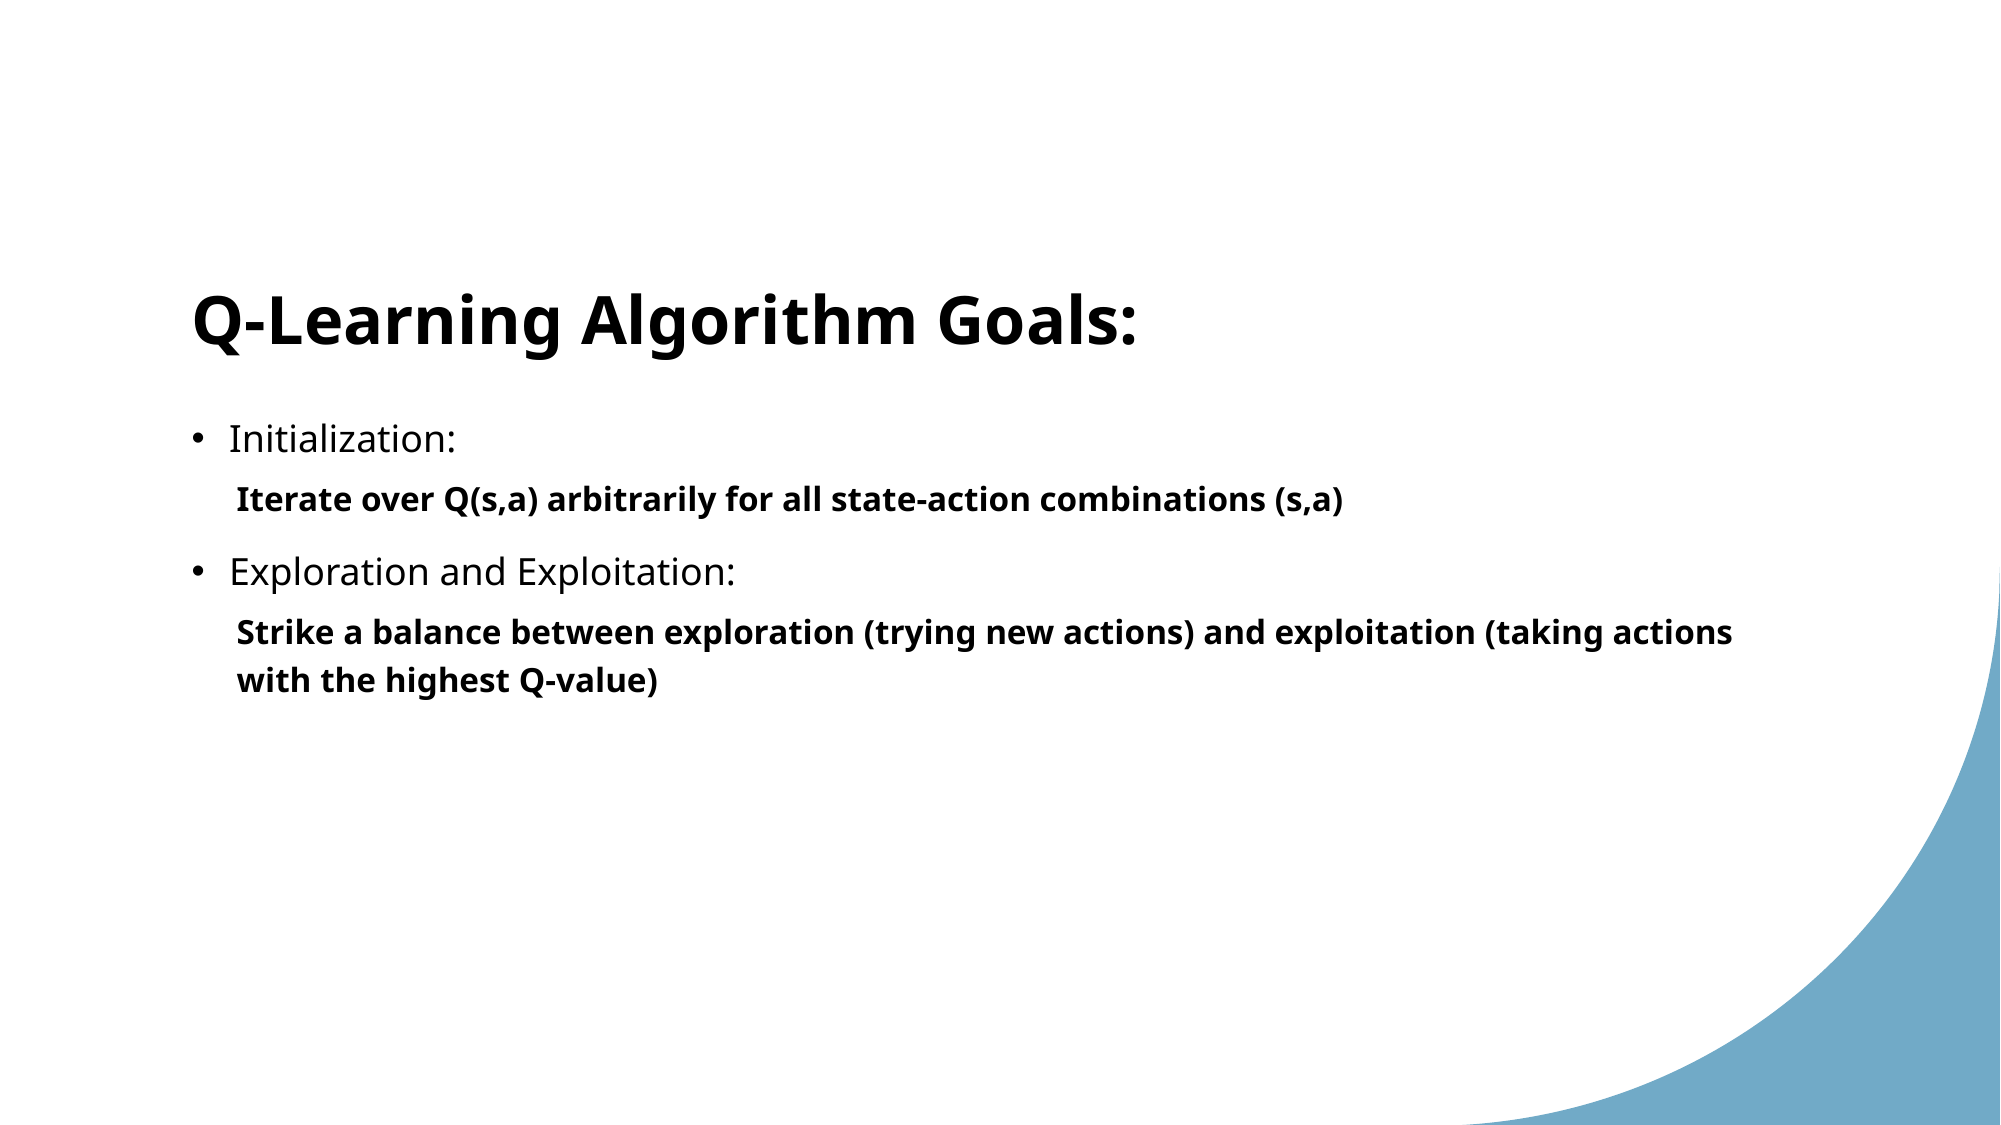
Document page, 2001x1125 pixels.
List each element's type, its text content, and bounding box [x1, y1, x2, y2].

list Initialization: Iterate over Q(s,a) arbitrarily for all state-action combinations (s,a) Exploration and Exploitation: Strike a balance between exploration (trying new actions) and exploitation (taking actions with the highest Q-value) [176, 398, 1809, 975]
title Q-Learning Algorithm Goals: [176, 118, 1809, 366]
